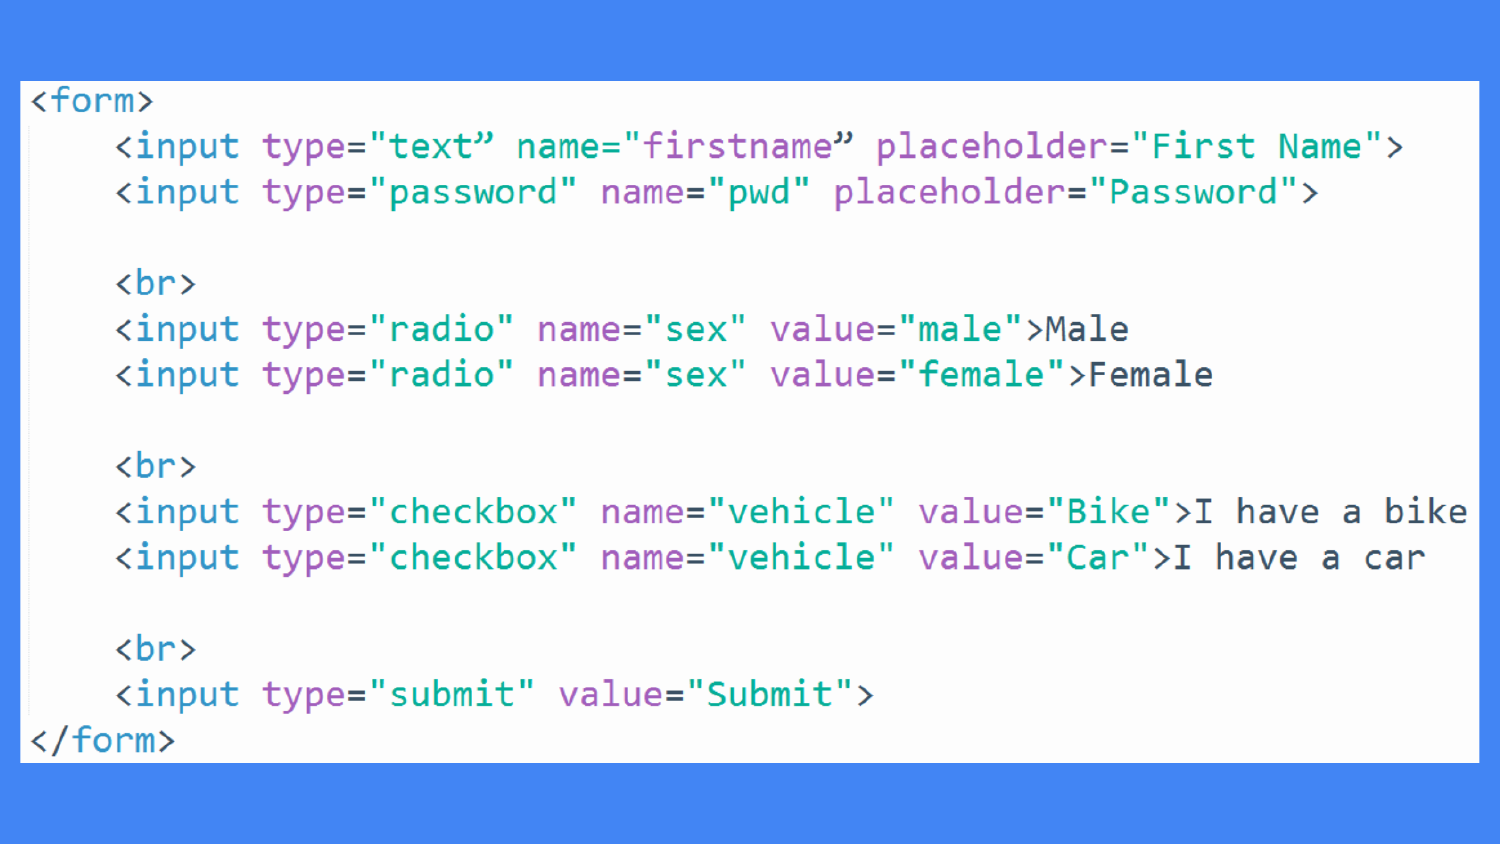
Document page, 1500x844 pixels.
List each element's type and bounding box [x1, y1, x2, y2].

picture [20, 81, 1480, 763]
